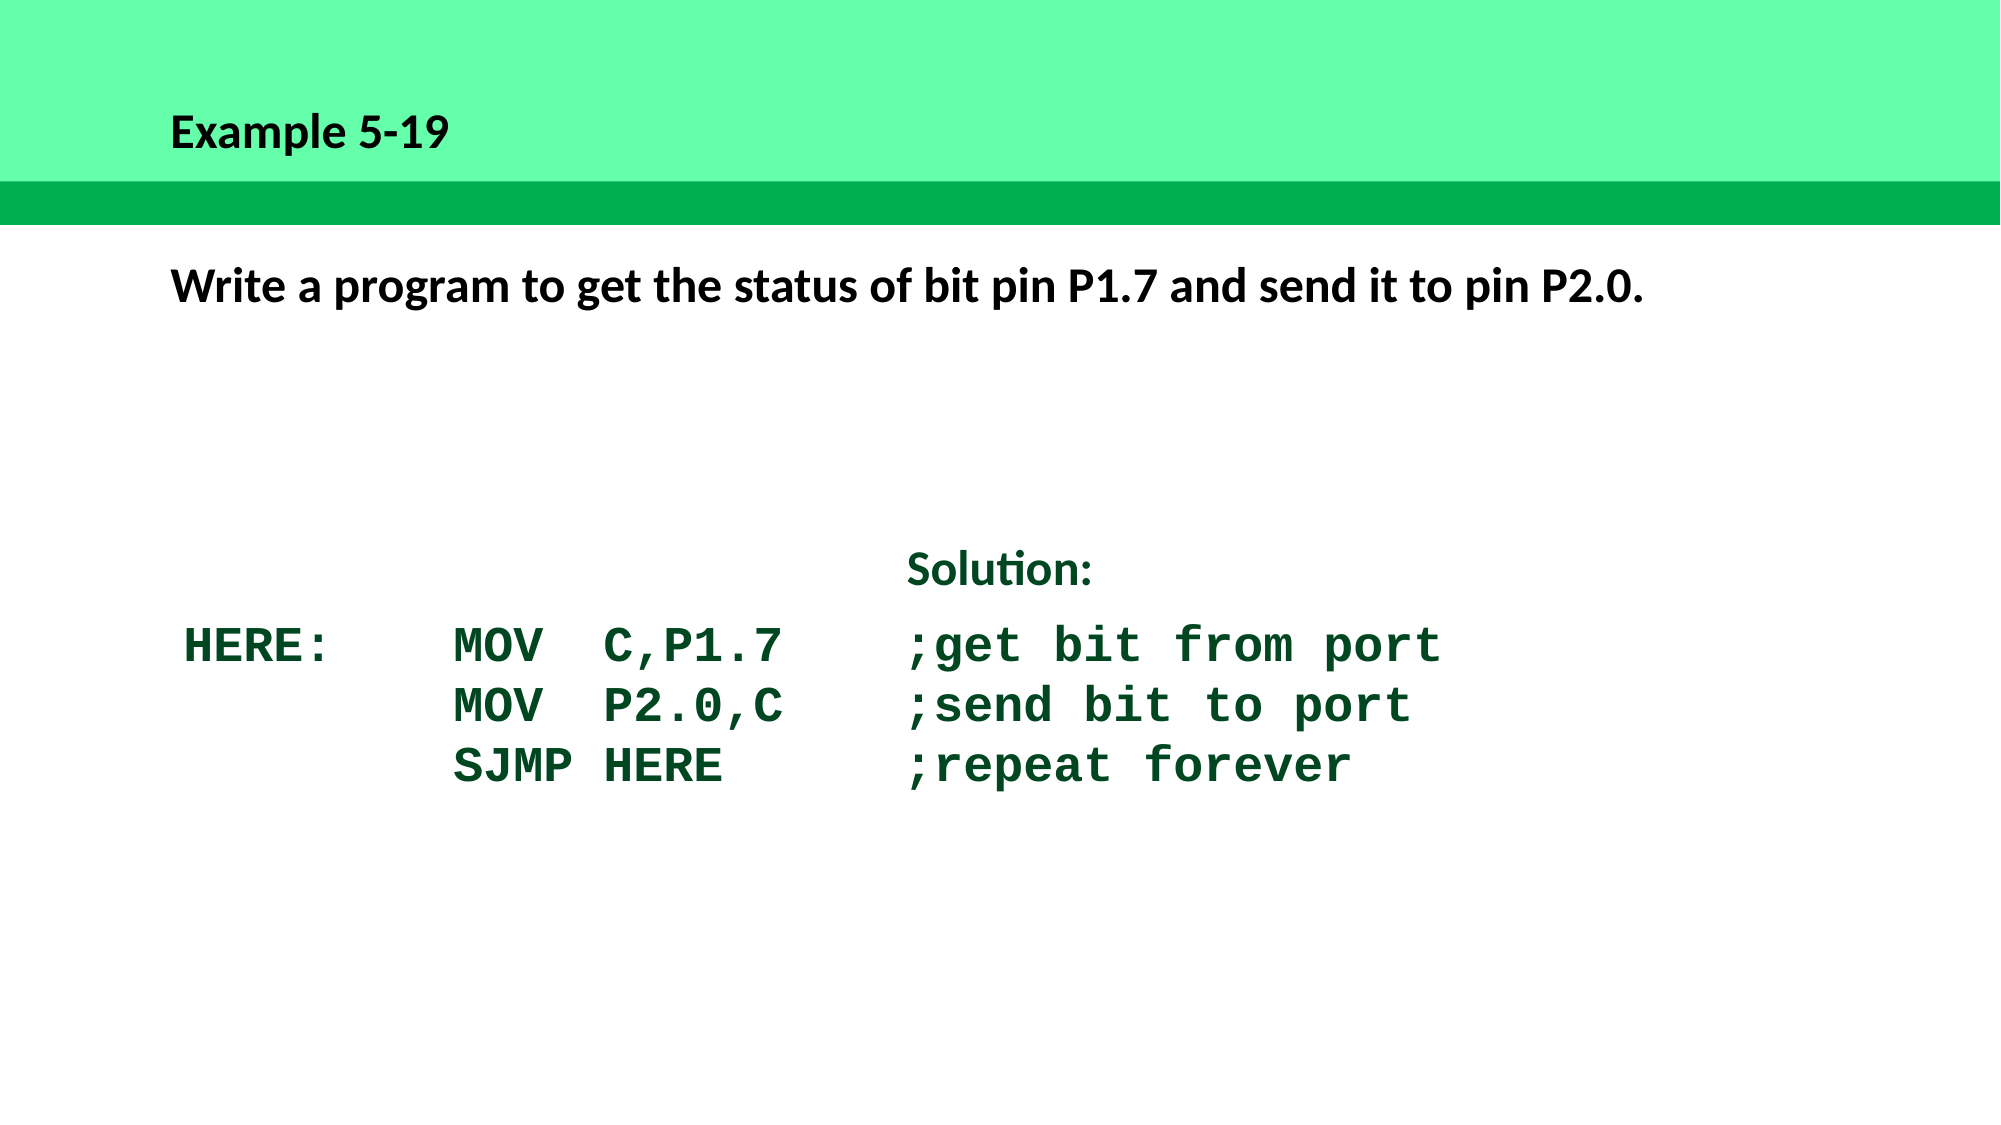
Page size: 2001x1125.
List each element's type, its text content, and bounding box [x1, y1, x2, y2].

text_box [0, 182, 2000, 226]
text_box HERE: MOV C,P1.7 ;get bit from port MOV P2.0,C ;send bit to port SJMP HERE ;repeat forever [138, 604, 2000, 799]
text_box [0, 0, 2000, 182]
text_box Example 5-19 [155, 90, 1845, 166]
text_box Solution: [0, 528, 2000, 604]
text_box Write a program to get the status of bit pin P1.7 and send it to pin P2.0. [155, 245, 1845, 320]
